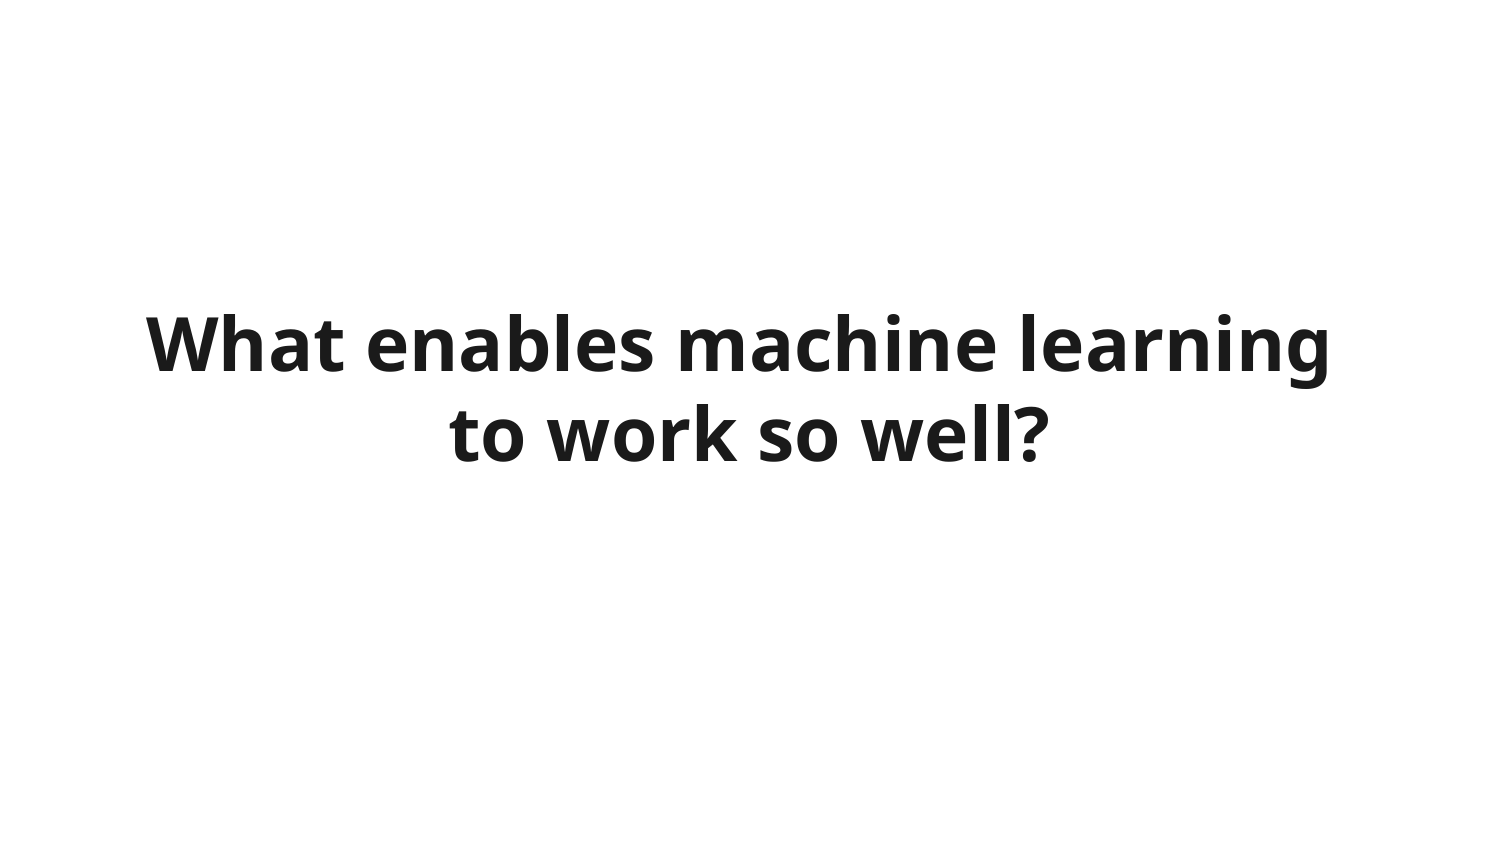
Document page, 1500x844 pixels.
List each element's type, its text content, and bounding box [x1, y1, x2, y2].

title What enables machine learning to work so well? [0, 141, 1500, 632]
